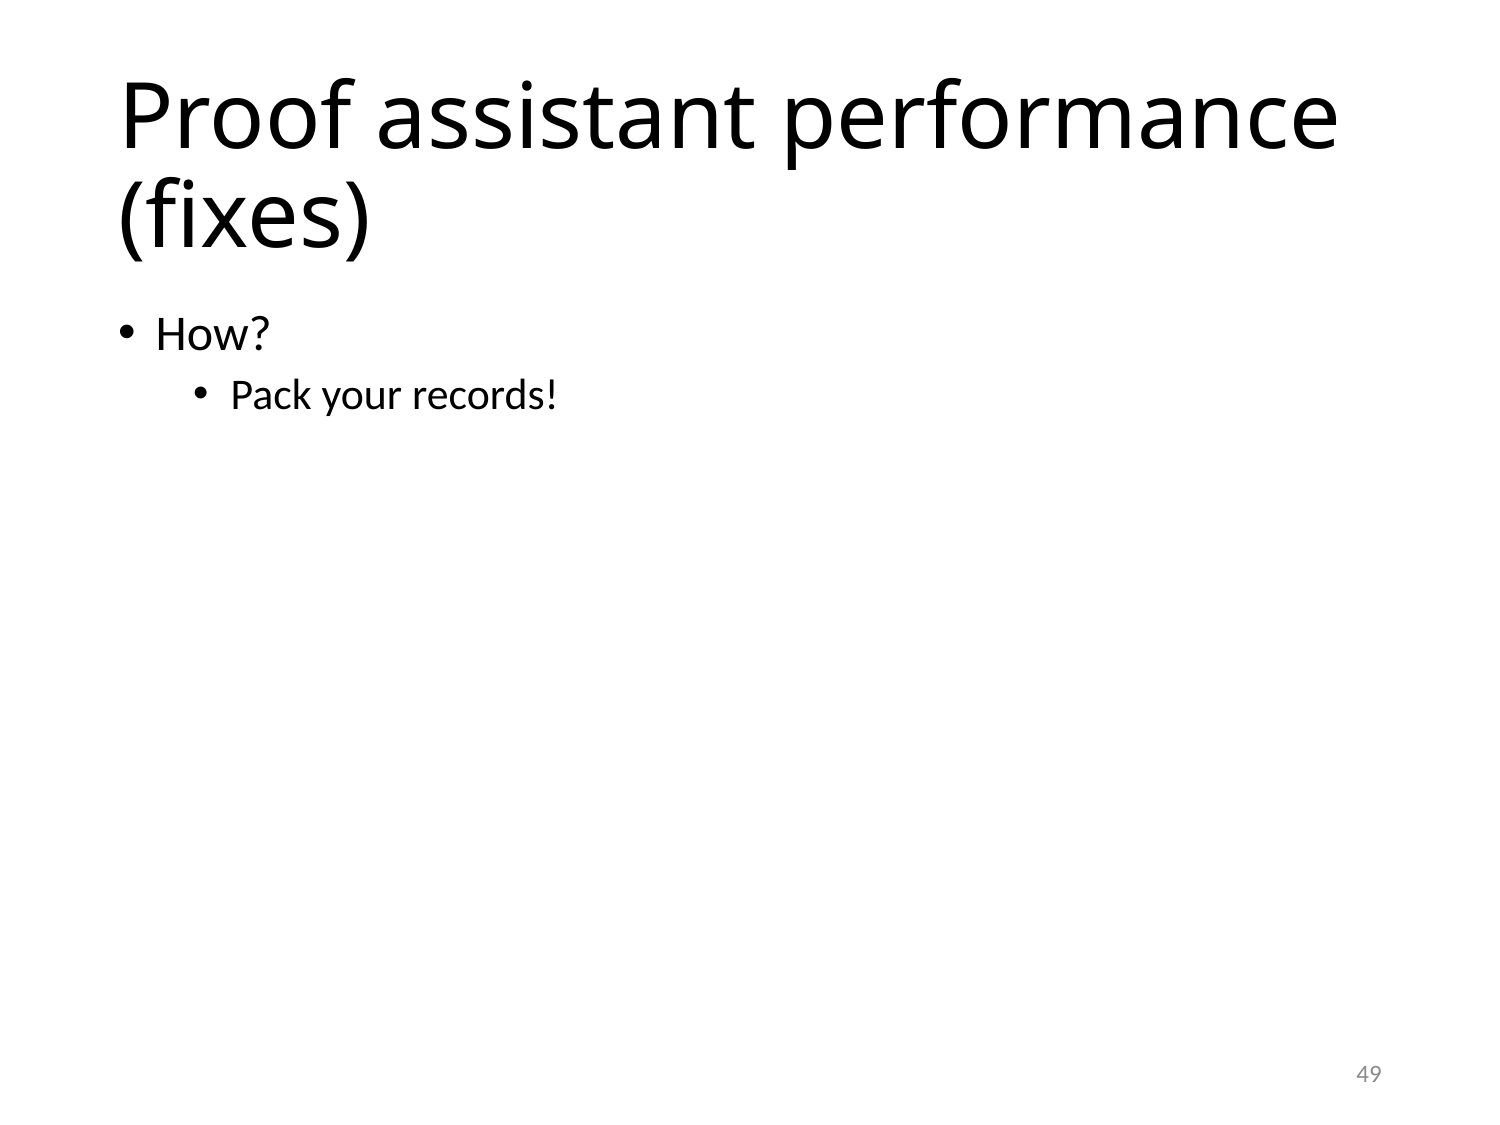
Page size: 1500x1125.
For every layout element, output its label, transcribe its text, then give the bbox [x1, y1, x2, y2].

title Proof assistant performance (fixes) [103, 69, 1500, 268]
slide_number 49 [1059, 1042, 1397, 1103]
list How? Pack your records! [103, 299, 1397, 1014]
